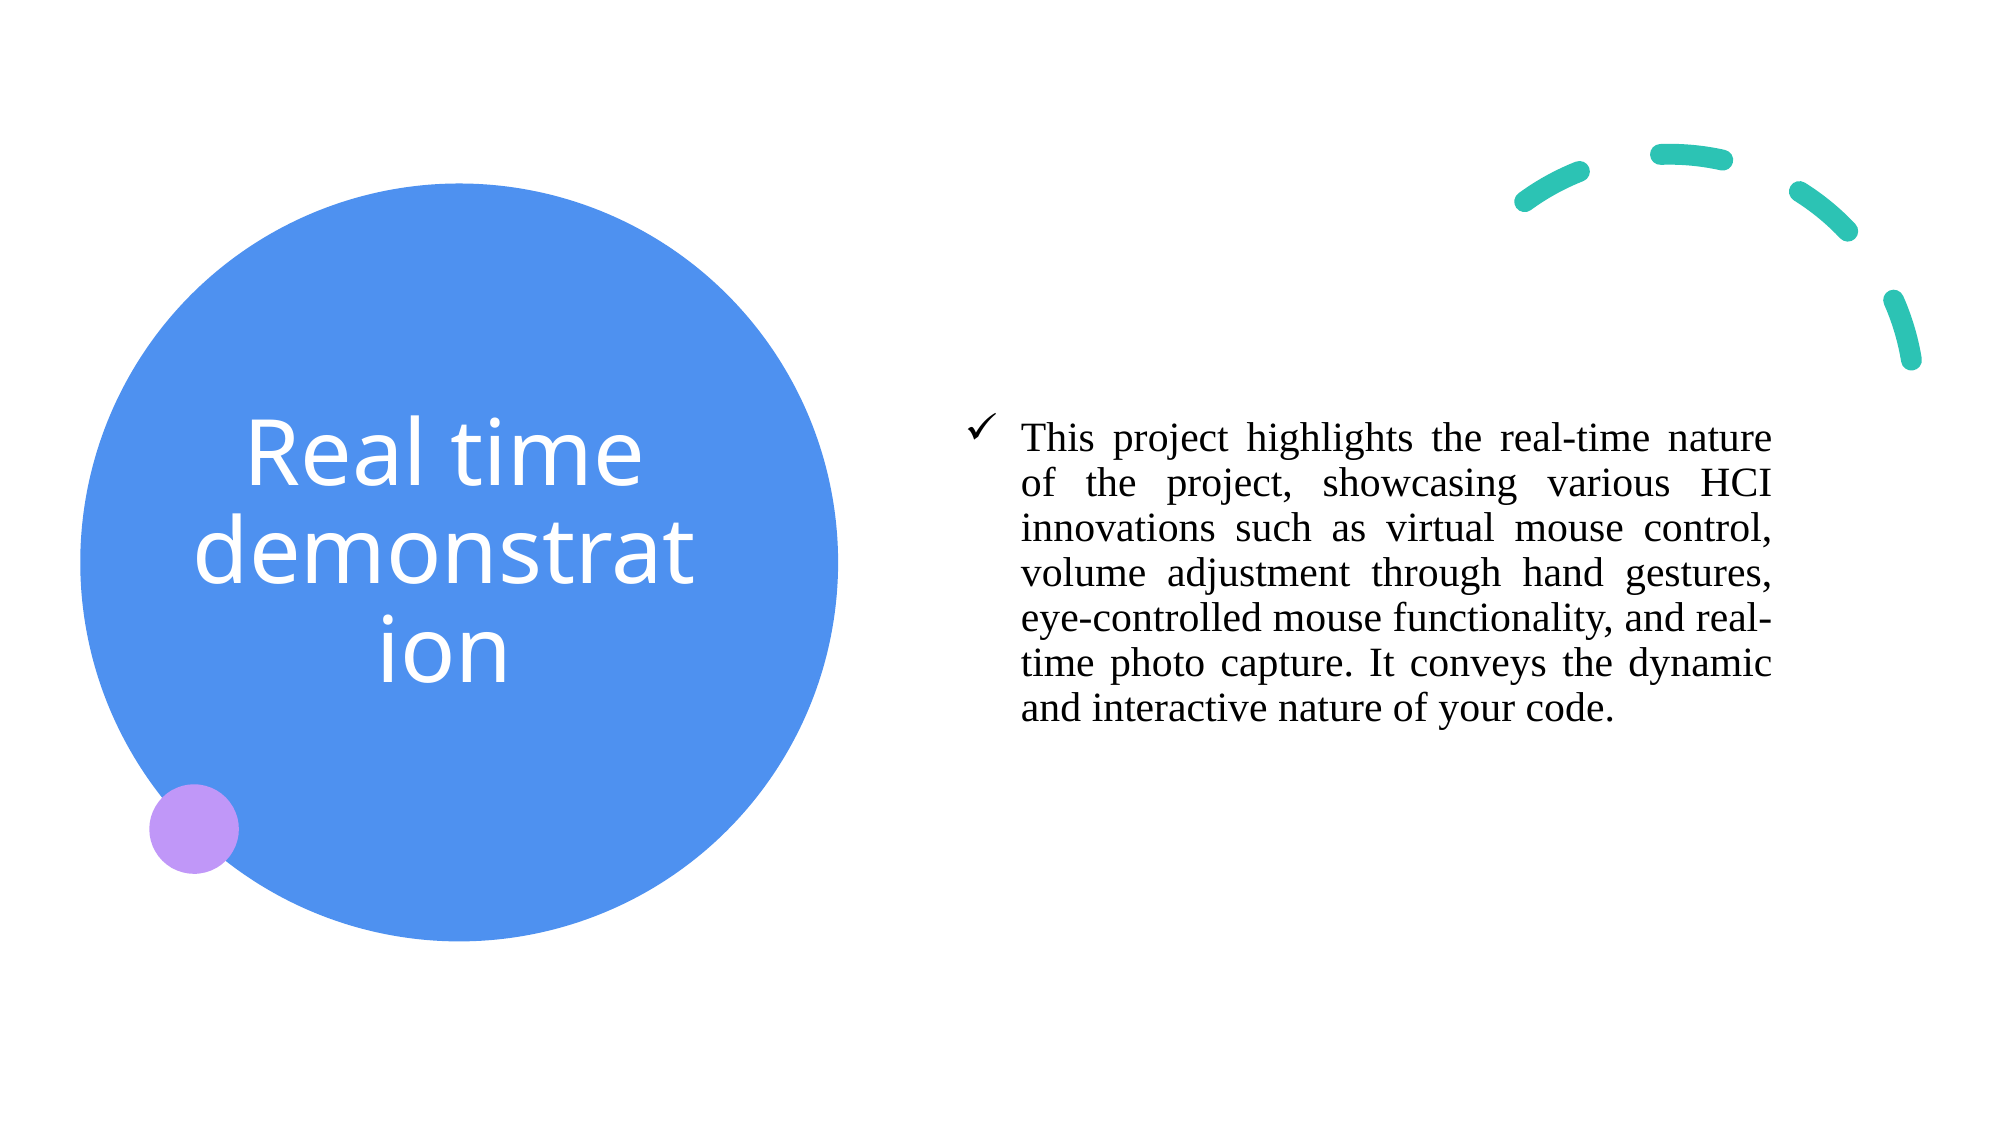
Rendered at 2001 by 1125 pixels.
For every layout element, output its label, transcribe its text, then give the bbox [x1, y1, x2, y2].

title Real time demonstration [166, 211, 723, 897]
list This project highlights the real-time nature of the project, showcasing various HCI innovations such as virtual mouse control, volume adjustment through hand gestures, eye-controlled mouse functionality, and real-time photo capture. It conveys the dynamic and interactive nature of your code. [949, 250, 1788, 896]
